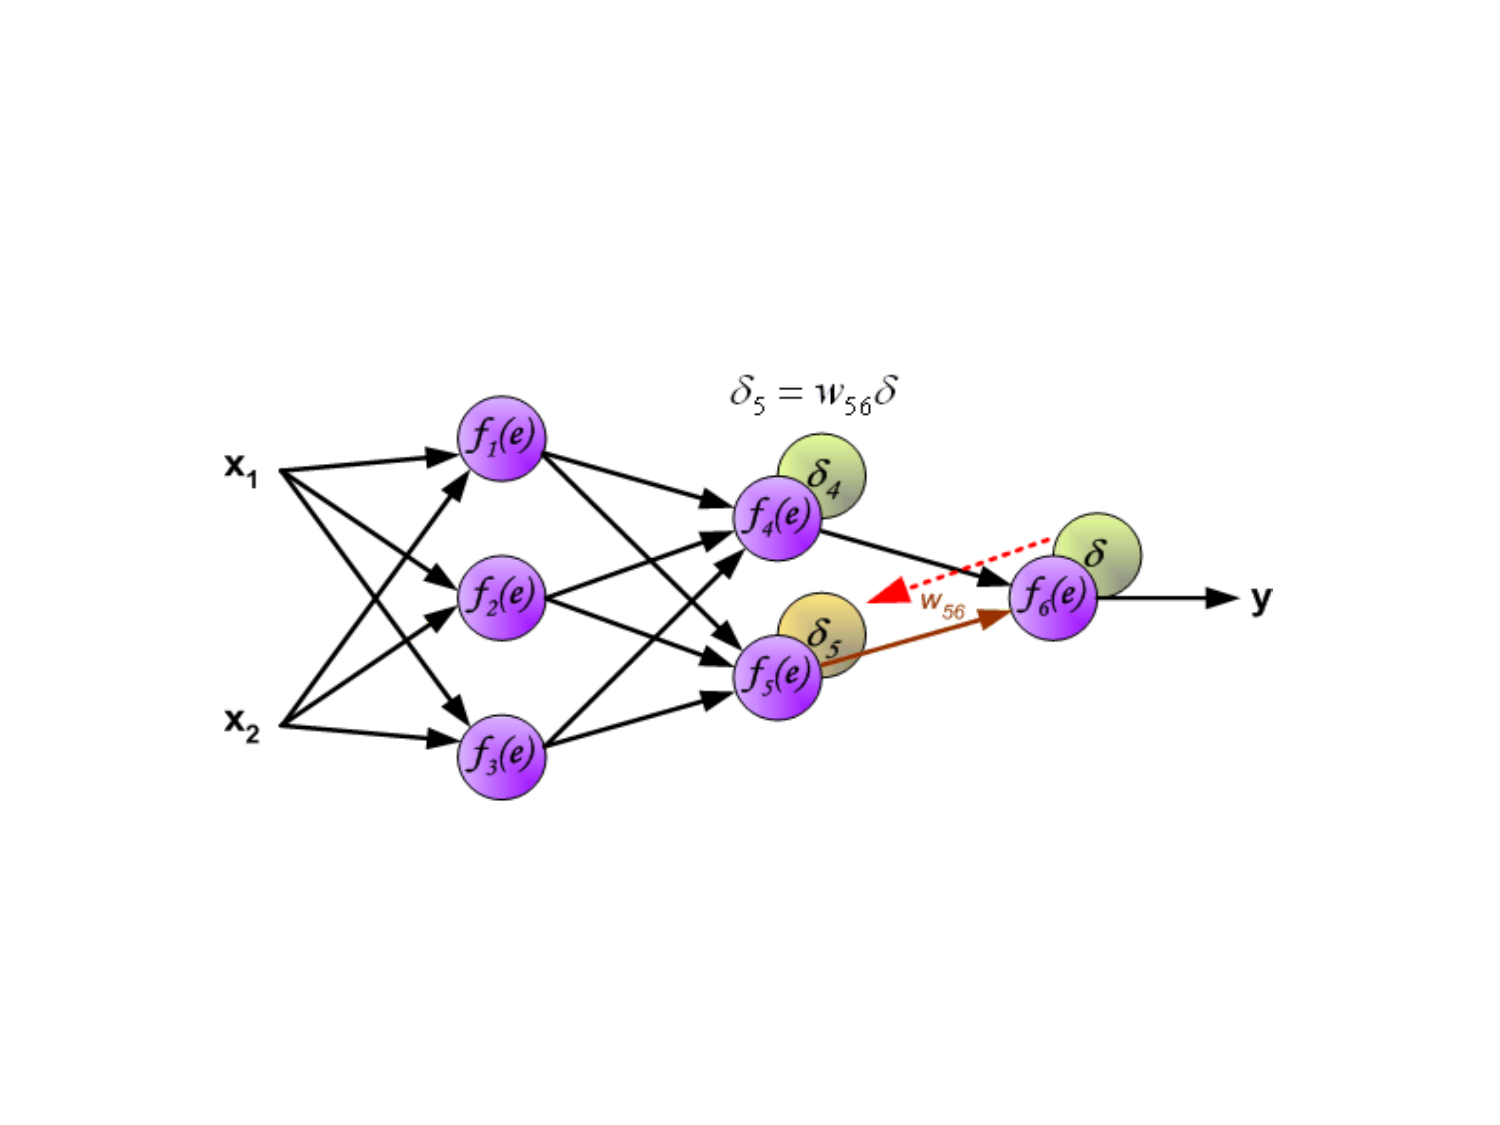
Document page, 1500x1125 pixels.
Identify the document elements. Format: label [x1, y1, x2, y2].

picture [223, 359, 1273, 832]
